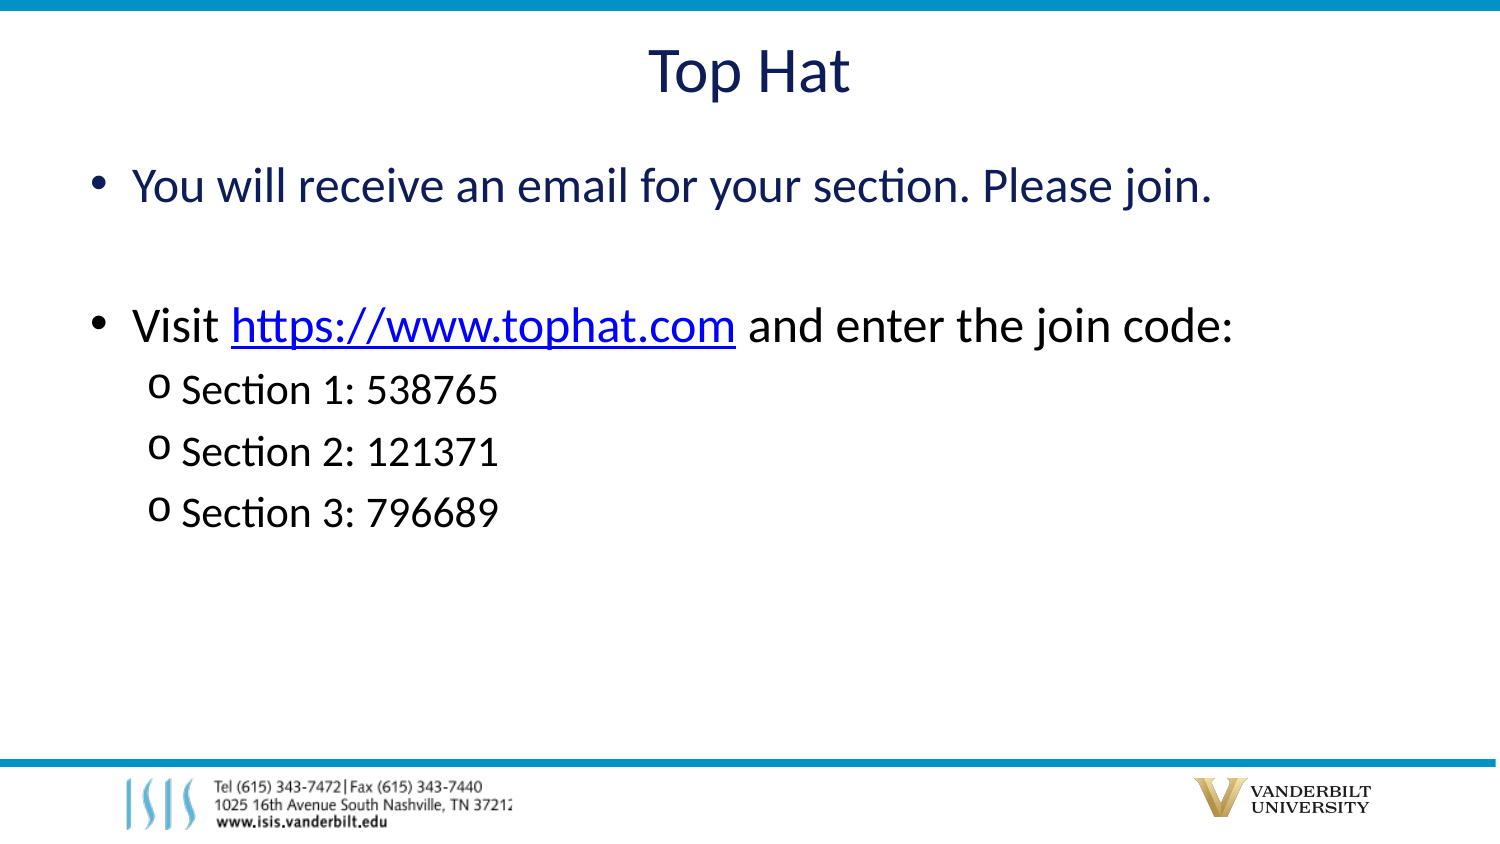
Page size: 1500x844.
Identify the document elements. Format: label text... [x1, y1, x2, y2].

list You will receive an email for your section. Please join. Visit https://www.tophat.com and enter the join code: Section 1: 538765 Section 2: 121371 Section 3: 796689 [75, 144, 1425, 702]
picture [1194, 778, 1371, 817]
title Top Hat [75, 19, 1425, 114]
